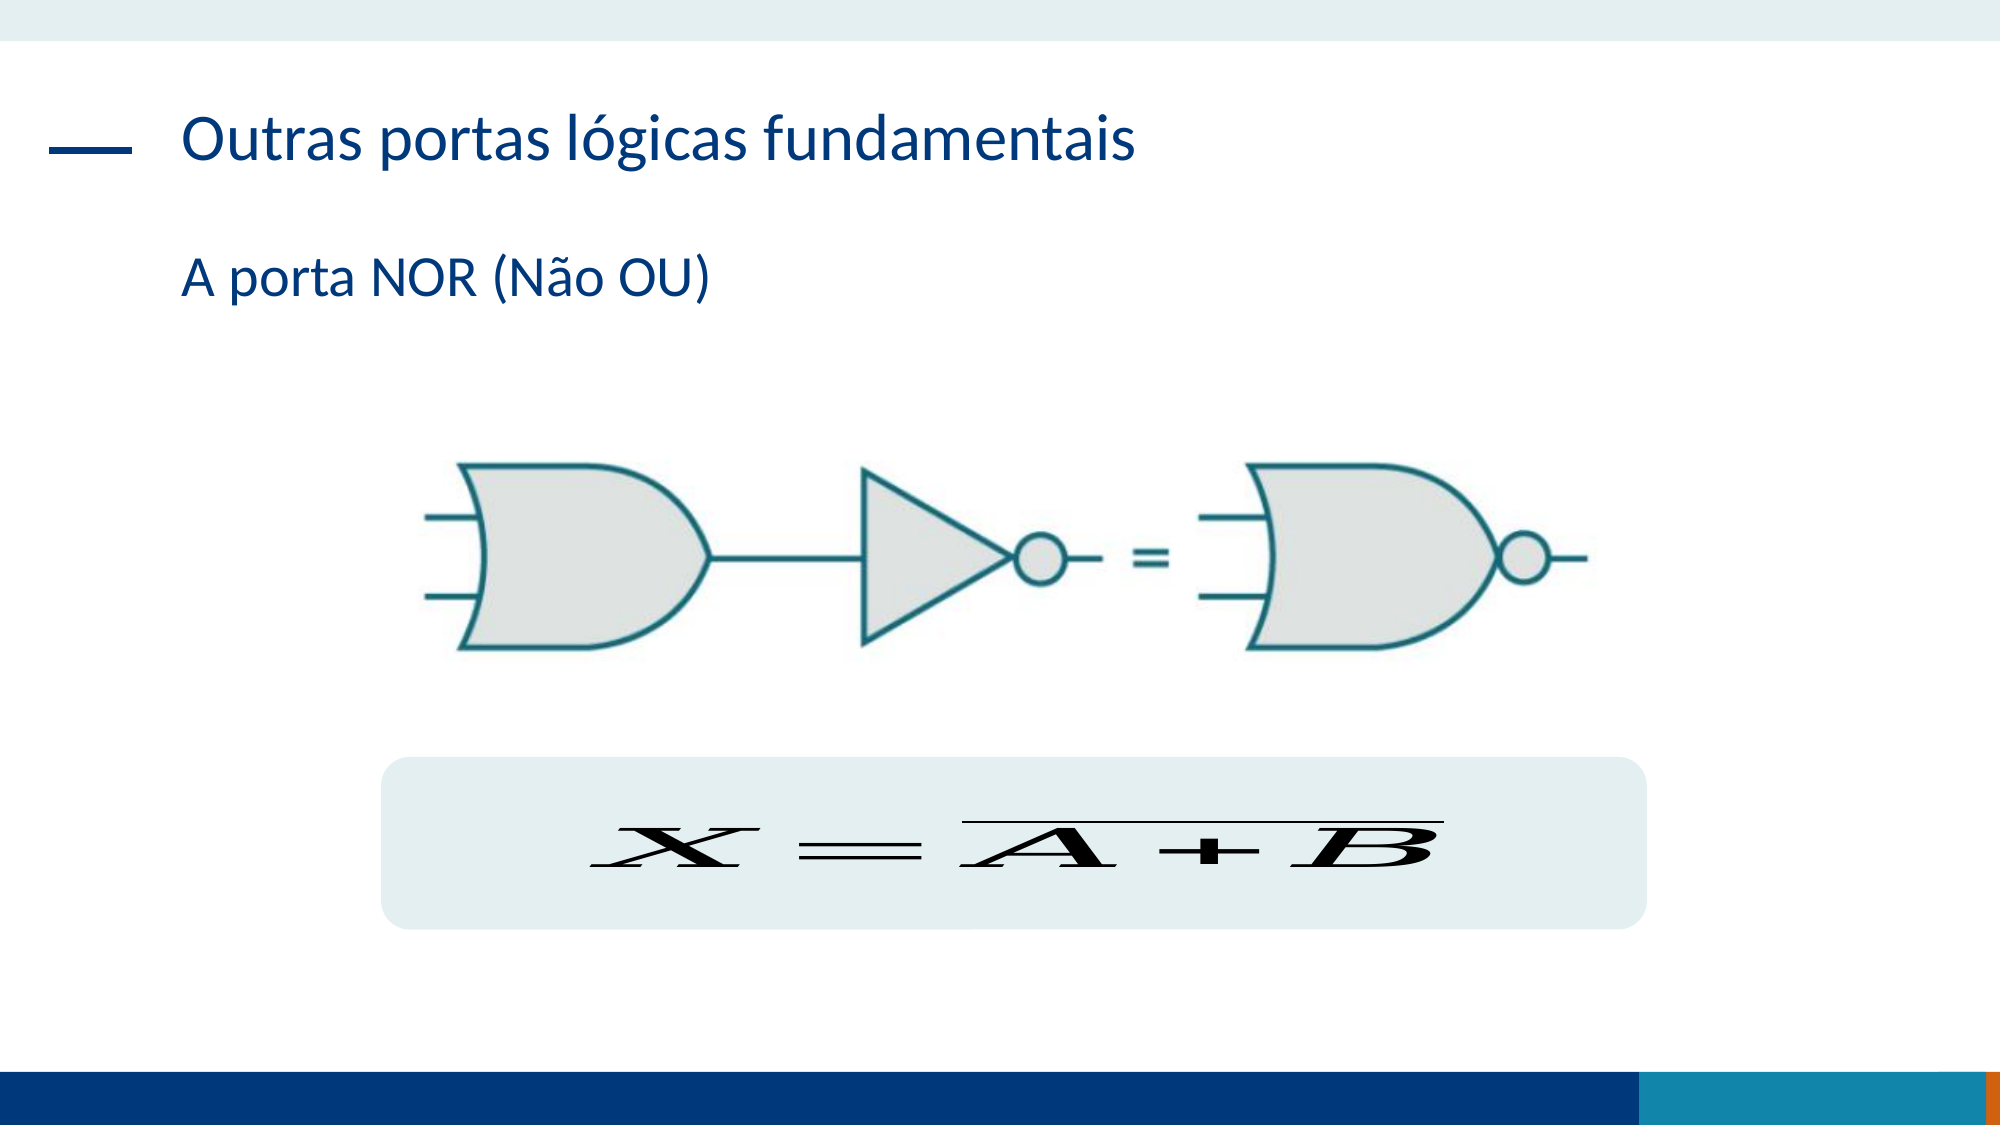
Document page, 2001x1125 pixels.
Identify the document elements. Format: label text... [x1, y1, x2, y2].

picture [394, 336, 1606, 746]
list Outras portas lógicas fundamentais [167, 95, 1833, 237]
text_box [381, 756, 1647, 930]
list A porta NOR (Não OU) [167, 238, 1833, 380]
